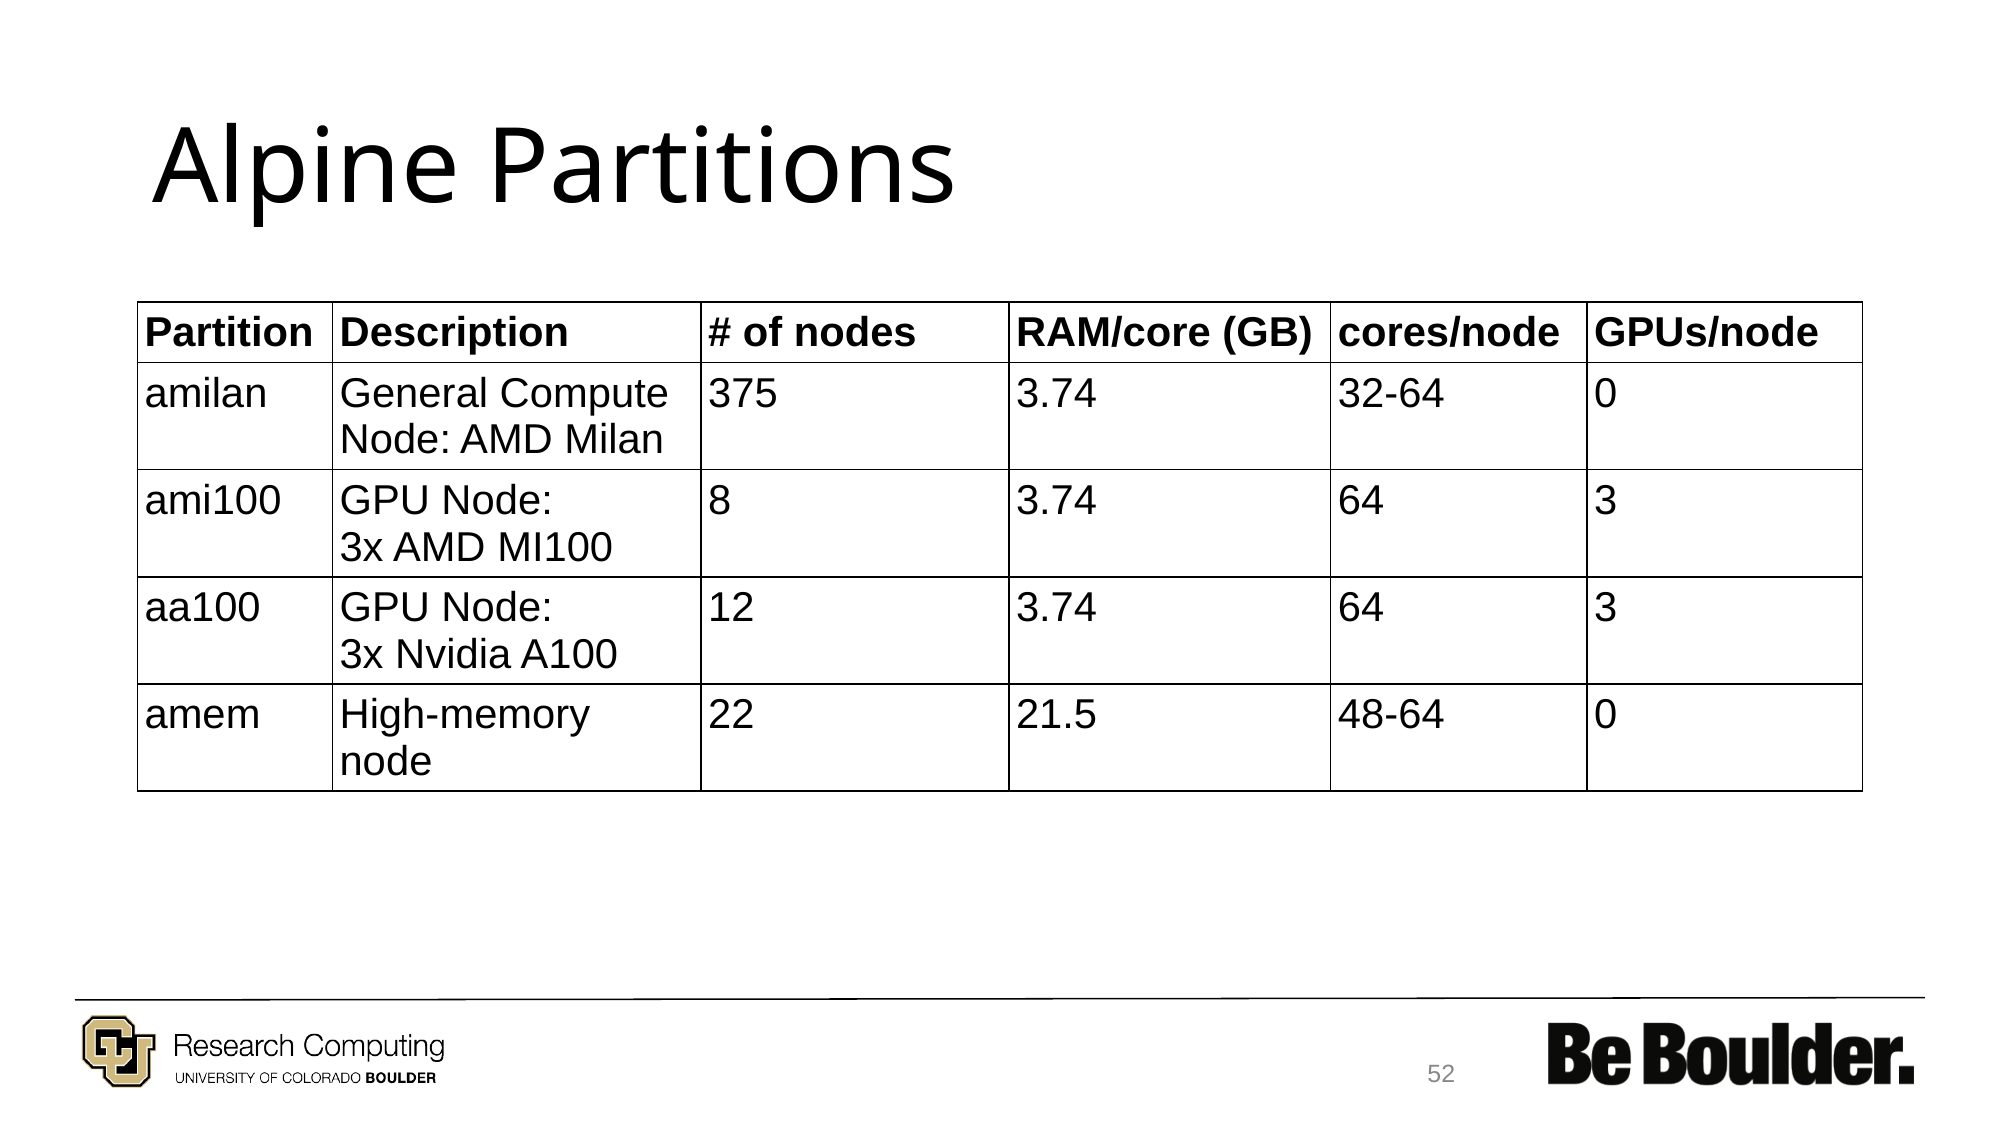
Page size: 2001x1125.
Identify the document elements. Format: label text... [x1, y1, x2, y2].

table_header RAM/core (GB) [1010, 303, 1330, 362]
table_cell GPU Node: 3x AMD MI100 [333, 470, 700, 576]
table_cell 3.74 [1010, 578, 1330, 683]
table_cell 0 [1588, 685, 1862, 790]
table_cell 64 [1331, 578, 1586, 683]
table_header cores/node [1331, 303, 1586, 362]
table_cell High-memory node [333, 685, 700, 790]
table_cell 3 [1588, 470, 1862, 576]
table_cell GPU Node: 3x Nvidia A100 [333, 578, 700, 683]
table_cell 375 [702, 363, 1008, 469]
picture [81, 1015, 444, 1088]
table_cell 0 [1588, 363, 1862, 469]
table_cell amem [138, 685, 332, 790]
table_header # of nodes [702, 303, 1008, 362]
table_header Description [333, 303, 700, 362]
table_cell 64 [1331, 470, 1586, 576]
table_cell 8 [702, 470, 1008, 576]
table_cell 32-64 [1331, 363, 1586, 469]
table_header Partition [138, 303, 332, 362]
table_cell 3.74 [1010, 363, 1330, 469]
title Alpine Partitions [137, 59, 1863, 278]
table_cell amilan [138, 363, 332, 469]
table_cell 21.5 [1010, 685, 1330, 790]
table_cell 3 [1588, 578, 1862, 683]
table_cell 22 [702, 685, 1008, 790]
table_cell General Compute Node: AMD Milan [333, 363, 700, 469]
table_cell aa100 [138, 578, 332, 683]
table_cell 3.74 [1010, 470, 1330, 576]
table_header GPUs/node [1588, 303, 1862, 362]
slide_number 52 [1412, 1042, 1525, 1103]
table_cell 12 [702, 578, 1008, 683]
table_cell ami100 [138, 470, 332, 576]
picture [1524, 1015, 1938, 1088]
table_cell 48-64 [1331, 685, 1586, 790]
